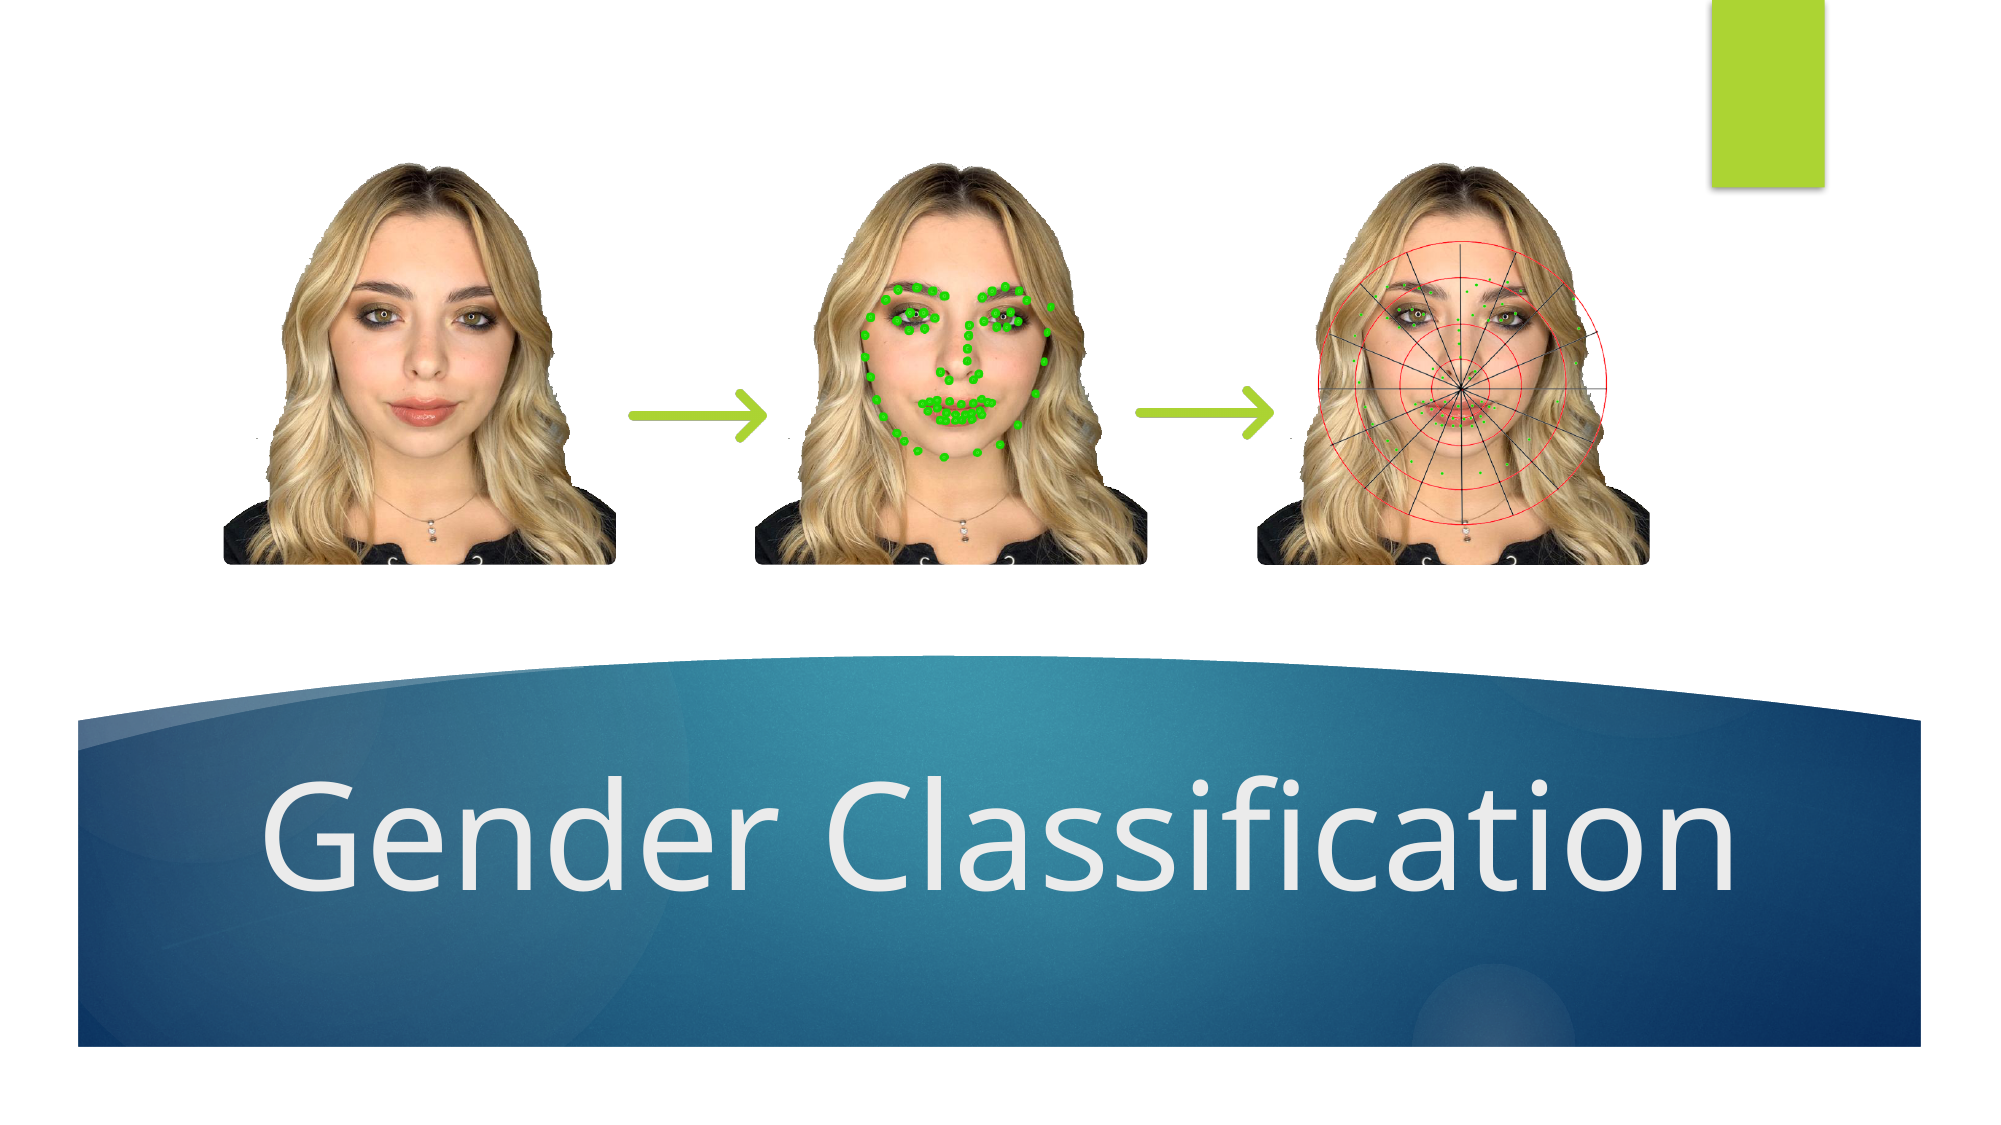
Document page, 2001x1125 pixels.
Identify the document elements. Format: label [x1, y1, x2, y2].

picture [622, 151, 1650, 566]
picture [223, 151, 617, 565]
text_box [0, 0, 2000, 1125]
